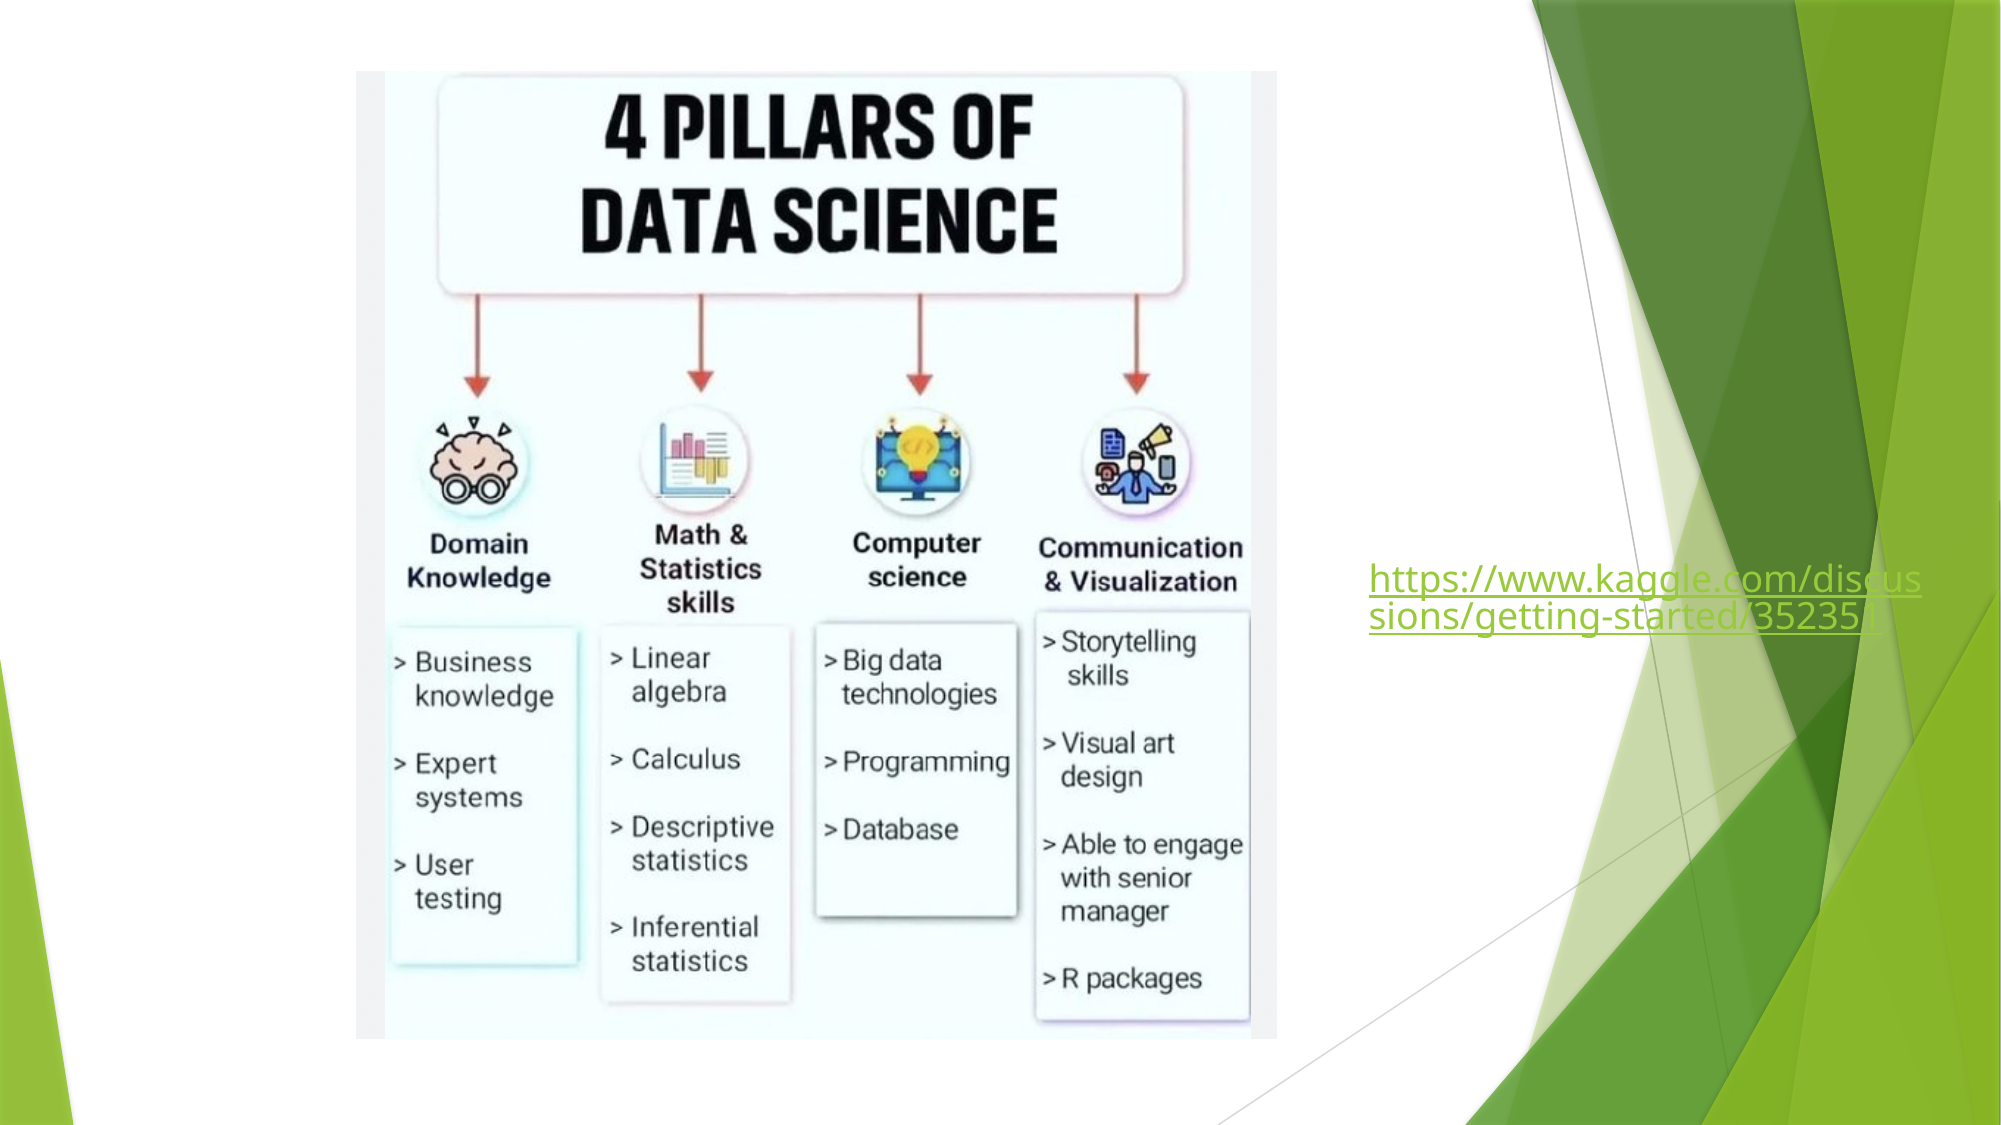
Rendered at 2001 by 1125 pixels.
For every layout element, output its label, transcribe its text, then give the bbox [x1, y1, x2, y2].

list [355, 66, 1277, 1059]
text_box https://www.kaggle.com/discussions/getting-started/352351 [1353, 547, 1939, 614]
